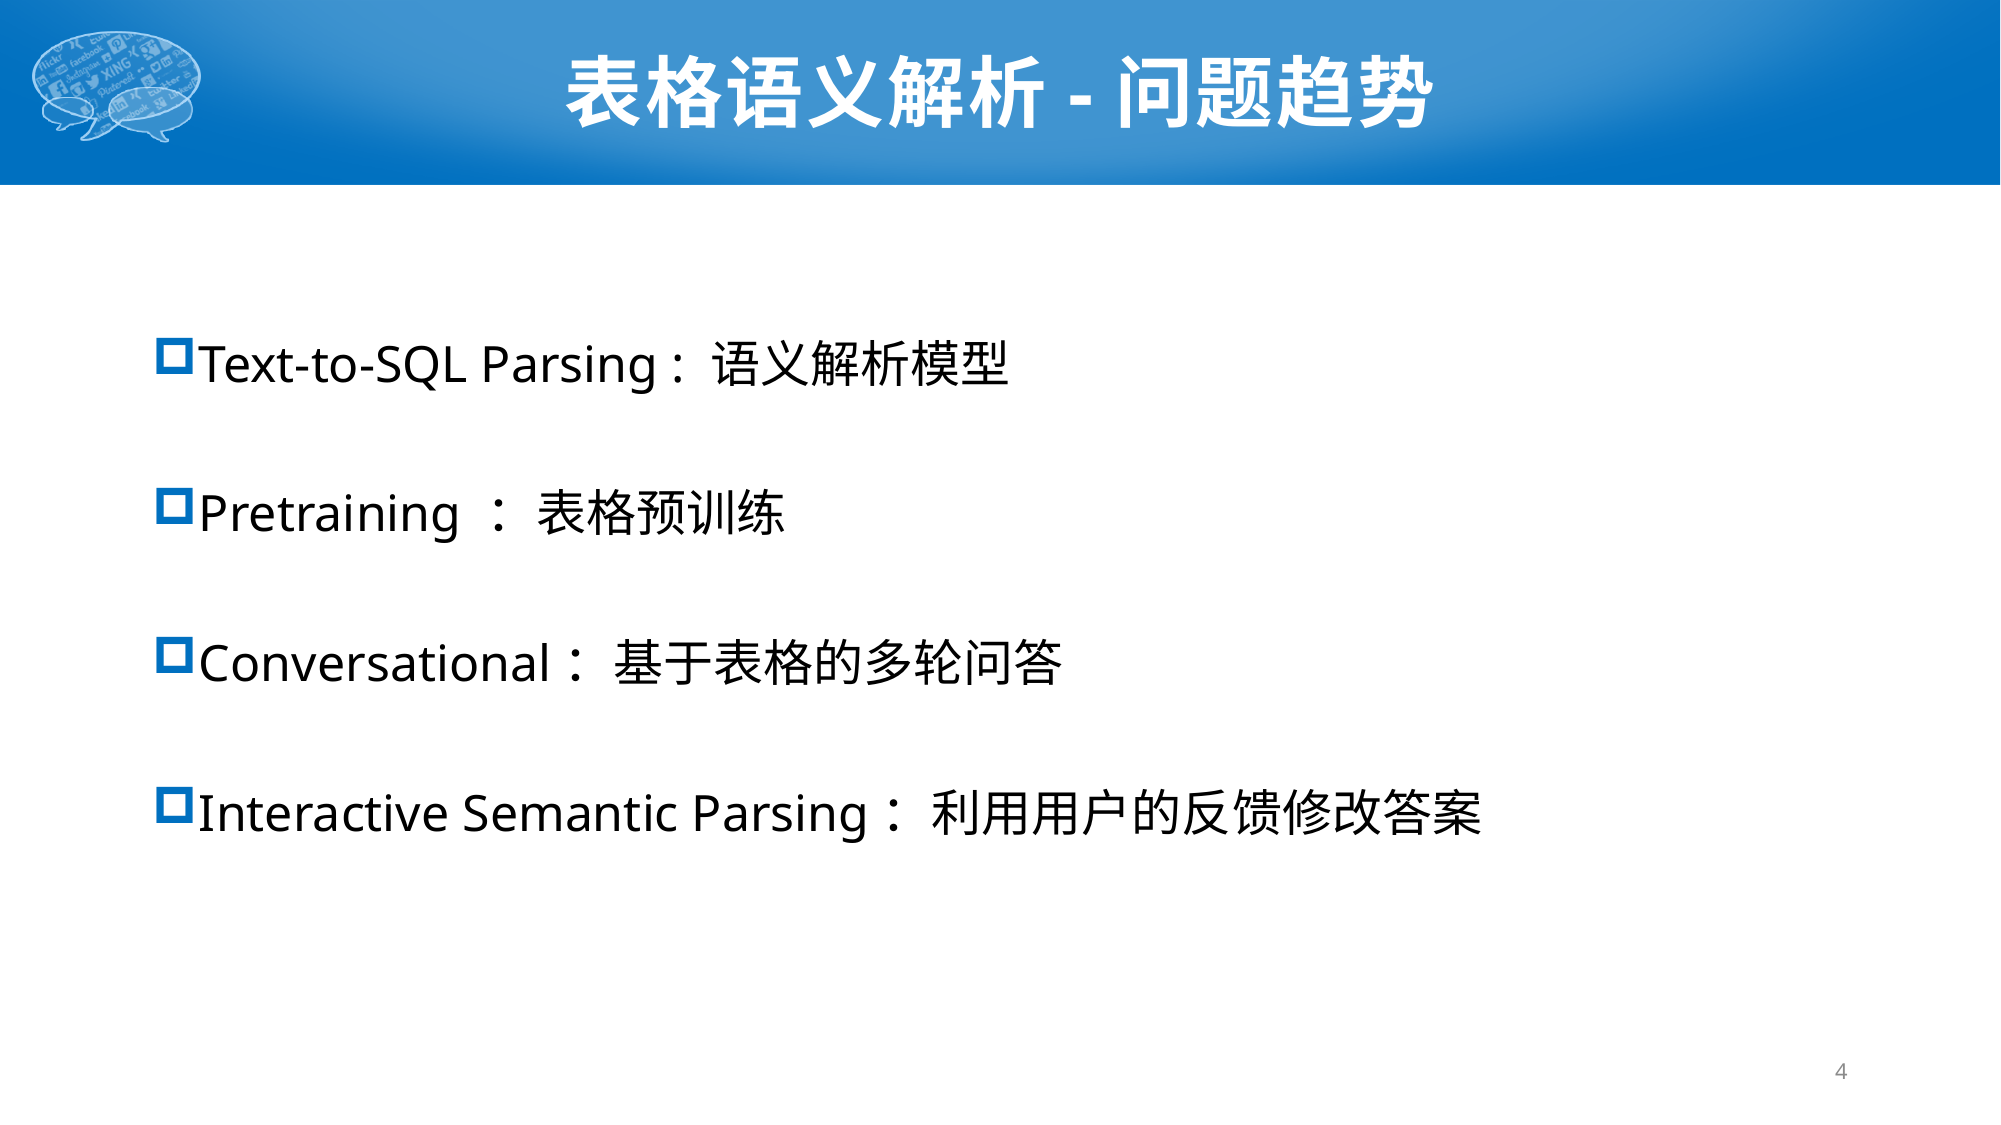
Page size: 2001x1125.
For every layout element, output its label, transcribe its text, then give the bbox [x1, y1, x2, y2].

title 表格语义解析-问题趋势 [0, 34, 2000, 160]
picture [0, 0, 2001, 1125]
slide_number 4 [1412, 1042, 1863, 1103]
list Text-to-SQL Parsing : 语义解析模型 Pretraining ：表格预训练 Conversational：基于表格的多轮问答 ﻿Interactive Semantic Parsing：利用用户的反馈修改答案 [137, 250, 1863, 1014]
